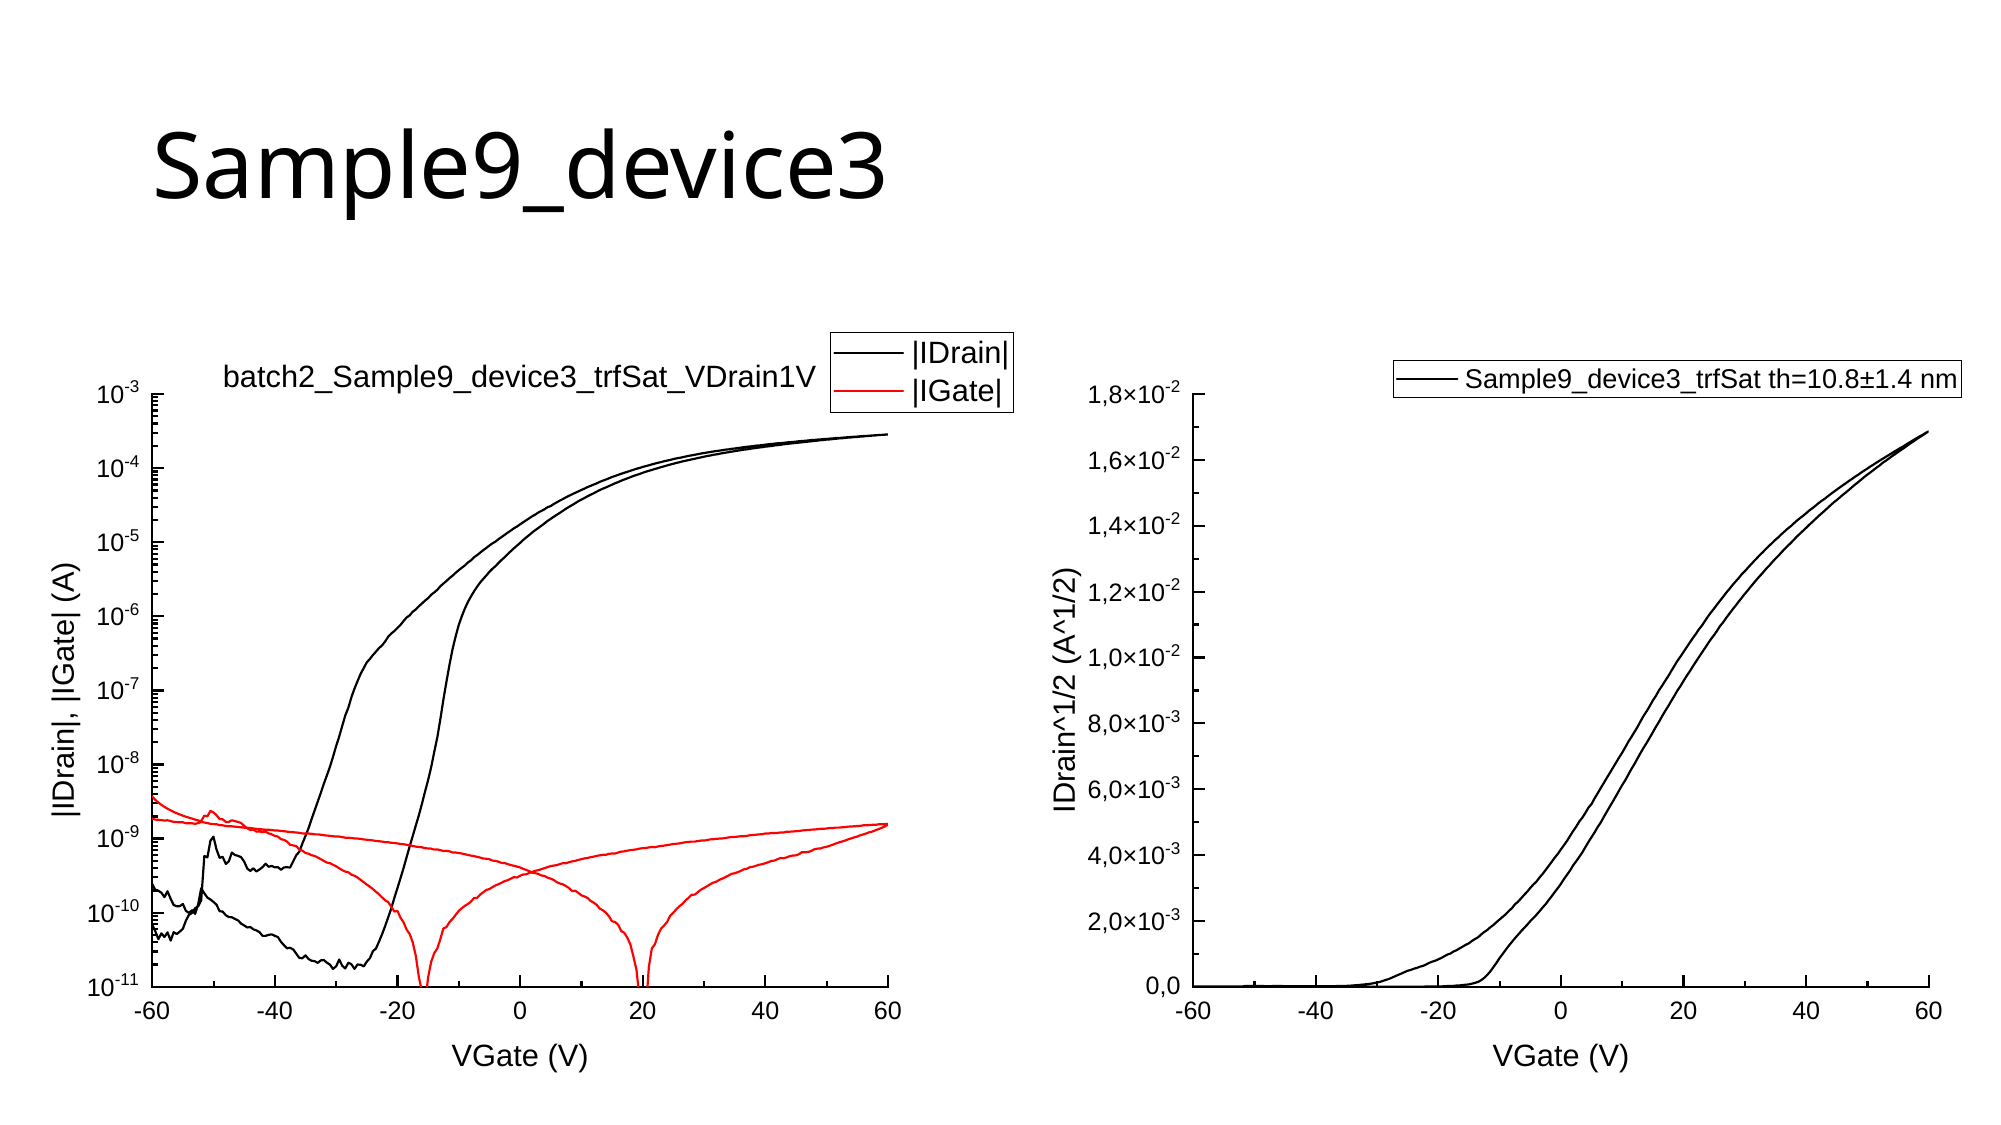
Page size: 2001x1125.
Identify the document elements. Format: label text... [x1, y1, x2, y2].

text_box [1040, 298, 2000, 1125]
title Sample9_device3 [137, 59, 1863, 278]
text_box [0, 298, 1040, 1125]
